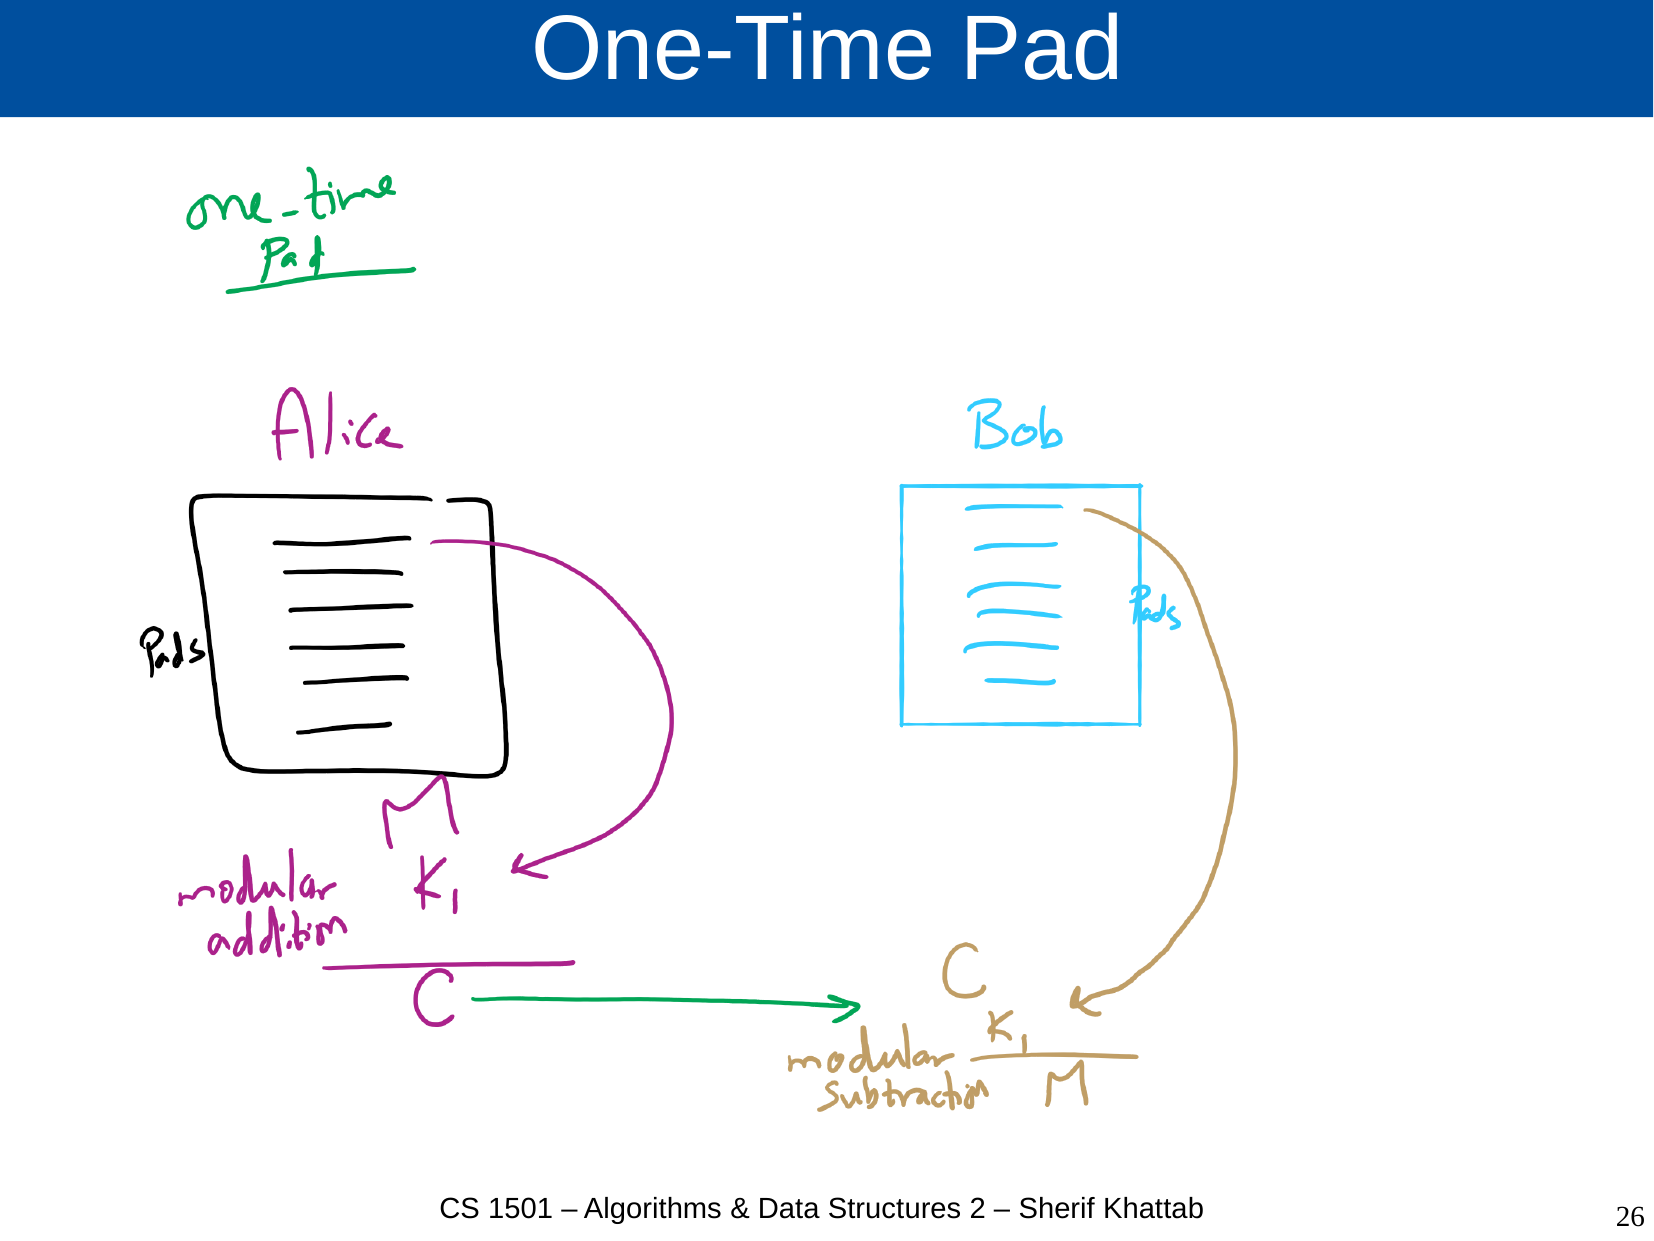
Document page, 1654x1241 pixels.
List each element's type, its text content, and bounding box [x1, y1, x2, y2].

footer CS 1501 – Algorithms & Data Structures 2 – Sherif Khattab [407, 1191, 1238, 1241]
slide_number 26 [1265, 1199, 1646, 1241]
title One-Time Pad [0, 0, 1654, 118]
picture [127, 154, 1581, 1124]
